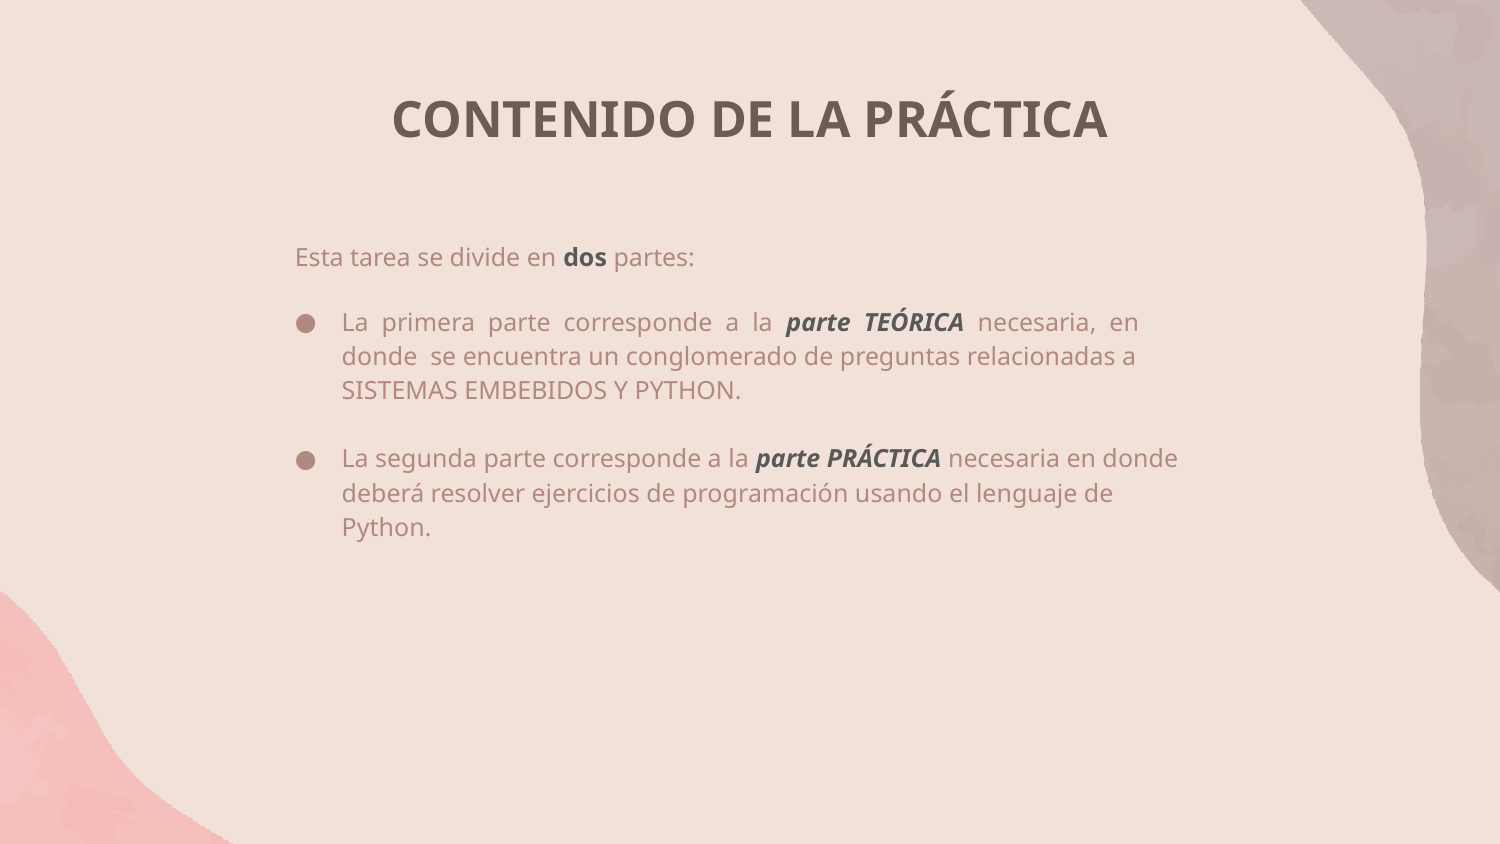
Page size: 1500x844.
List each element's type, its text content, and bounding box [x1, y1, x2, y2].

picture [0, 0, 1500, 844]
list Esta tarea se divide en dos partes: La primera parte corresponde a la parte TEÓRICA necesaria, en donde se encuentra un conglomerado de preguntas relacionadas a SISTEMAS EMBEBIDOS Y PYTHON. La segunda parte corresponde a la parte PRÁCTICA necesaria en donde deberá resolver ejercicios de programación usando el lenguaje de Python. [279, 226, 1221, 617]
title CONTENIDO DE LA PRÁCTICA [118, 72, 1382, 167]
